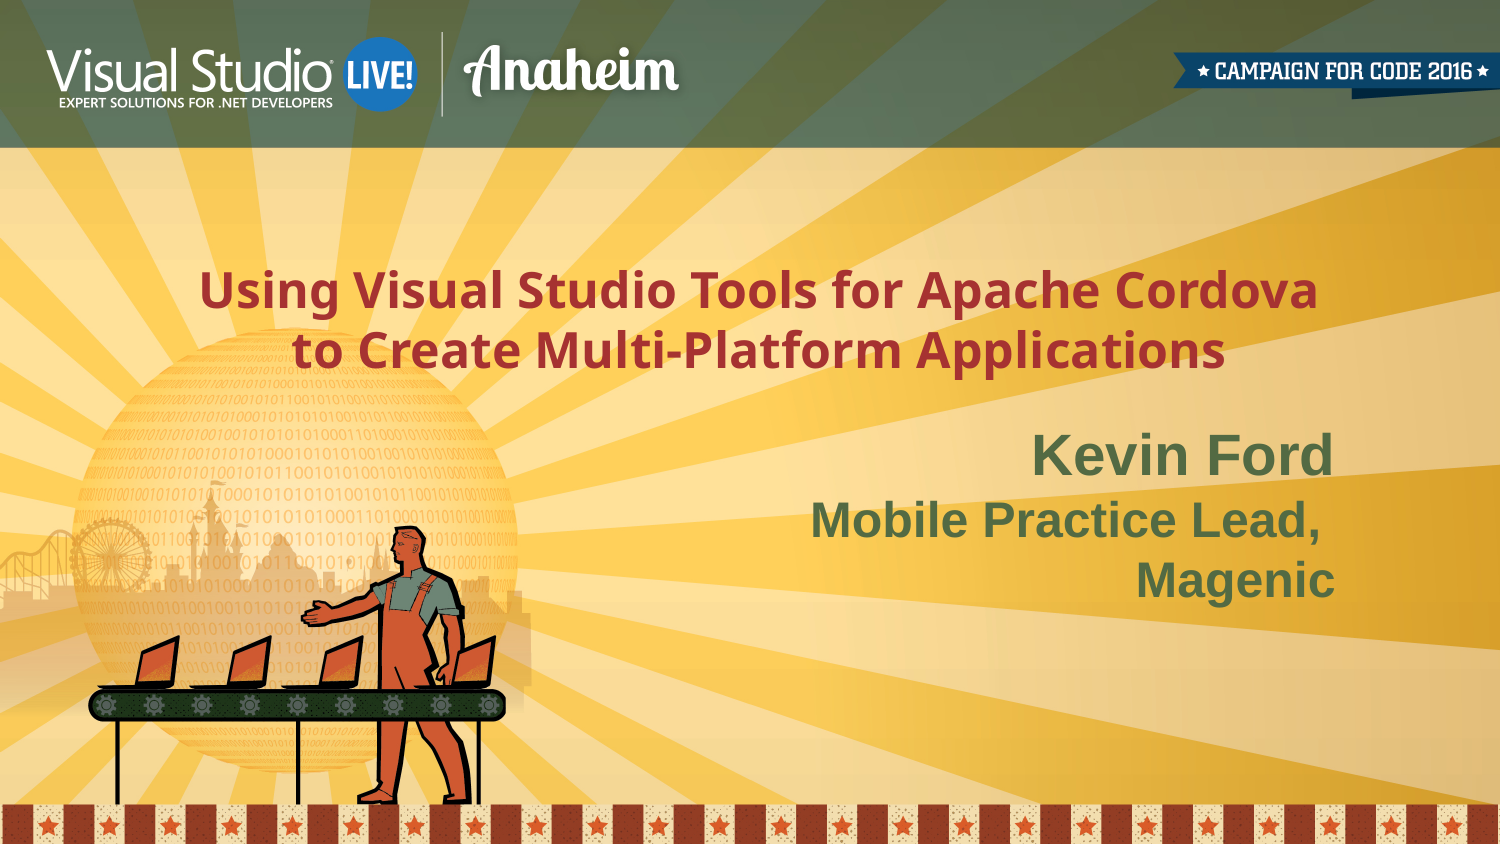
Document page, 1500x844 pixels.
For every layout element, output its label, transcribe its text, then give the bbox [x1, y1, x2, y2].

text_box Using Visual Studio Tools for Apache Cordova to Create Multi-Platform Applications [159, 216, 1360, 386]
picture [0, 0, 1500, 844]
text_box Kevin Ford Mobile Practice Lead, Magenic [695, 410, 1350, 575]
